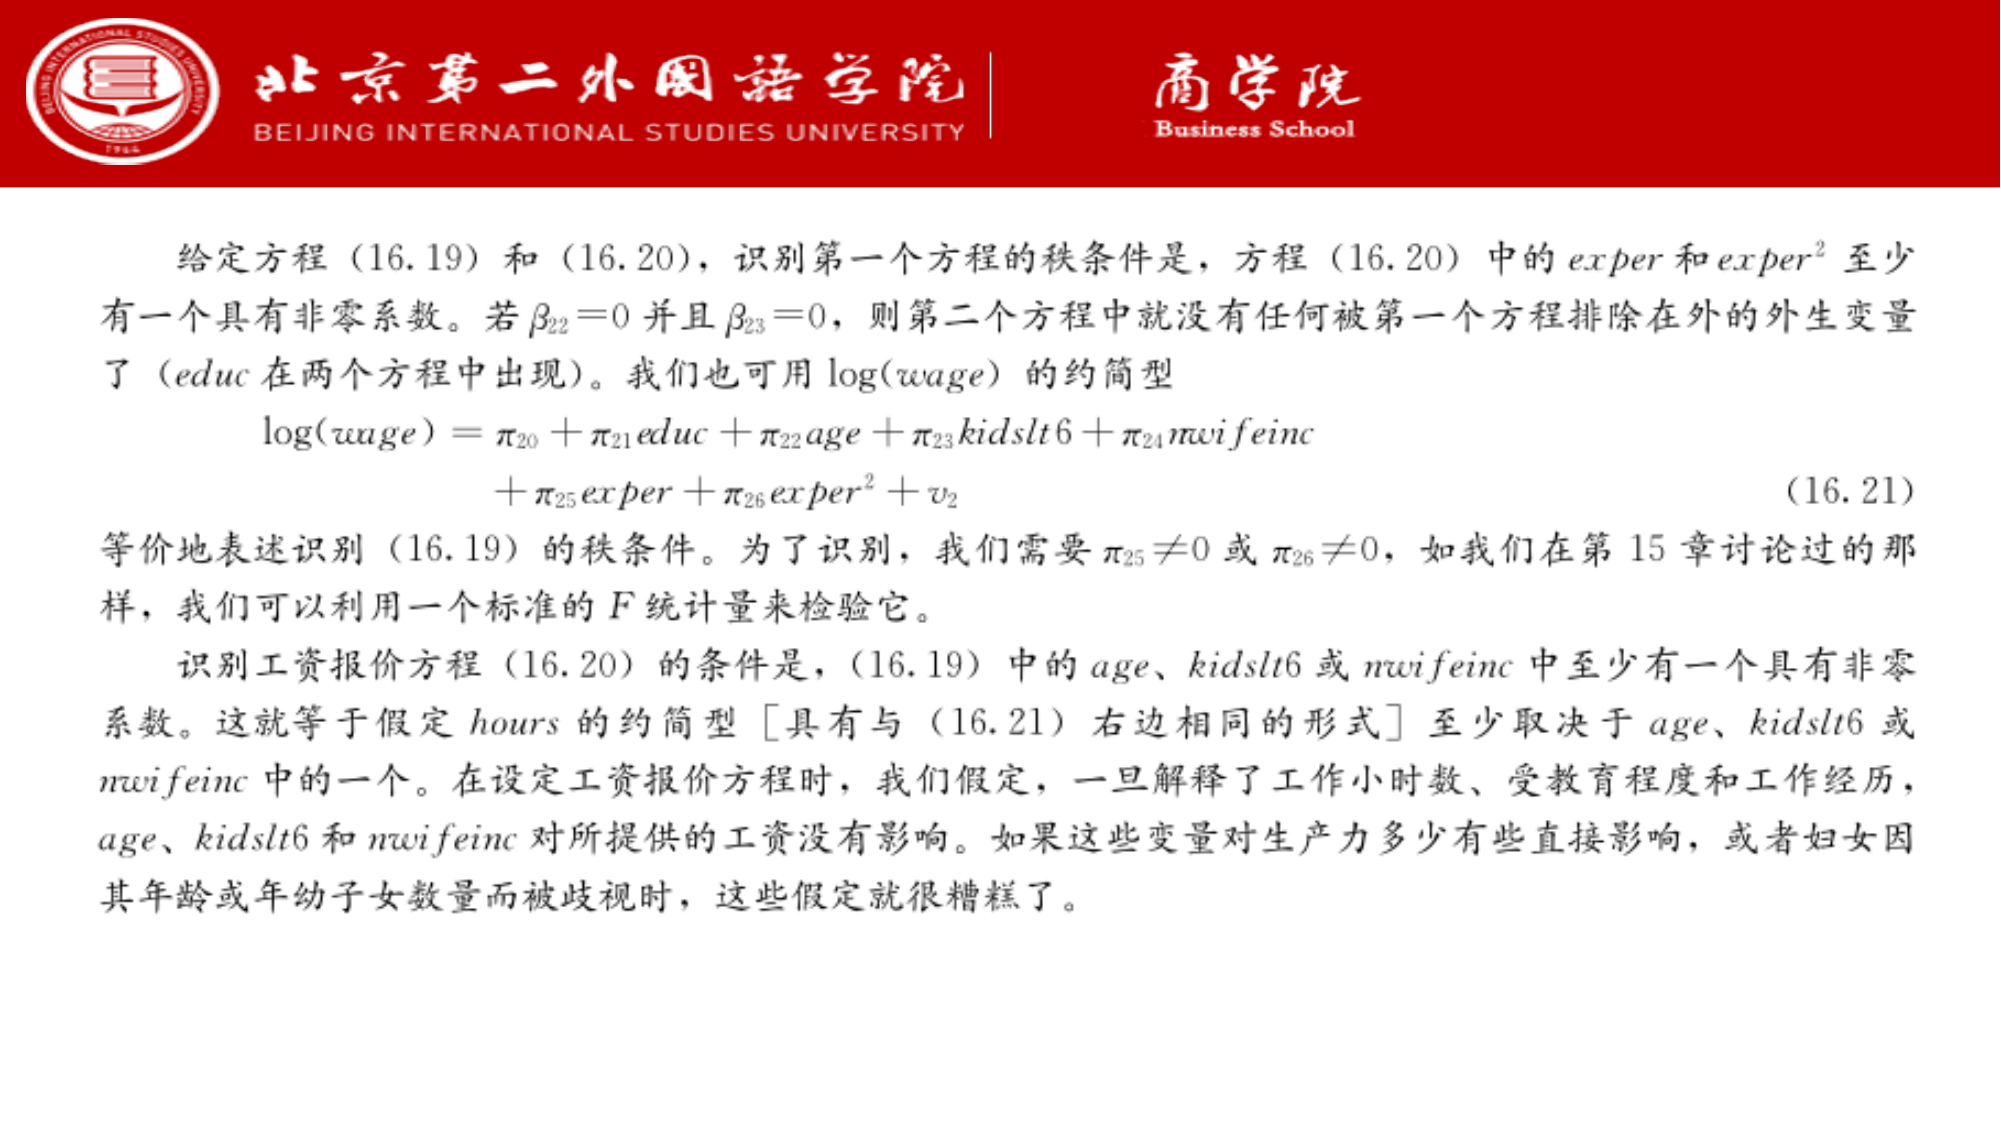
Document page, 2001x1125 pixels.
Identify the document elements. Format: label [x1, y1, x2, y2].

picture [59, 231, 1941, 929]
picture [26, 18, 1693, 165]
